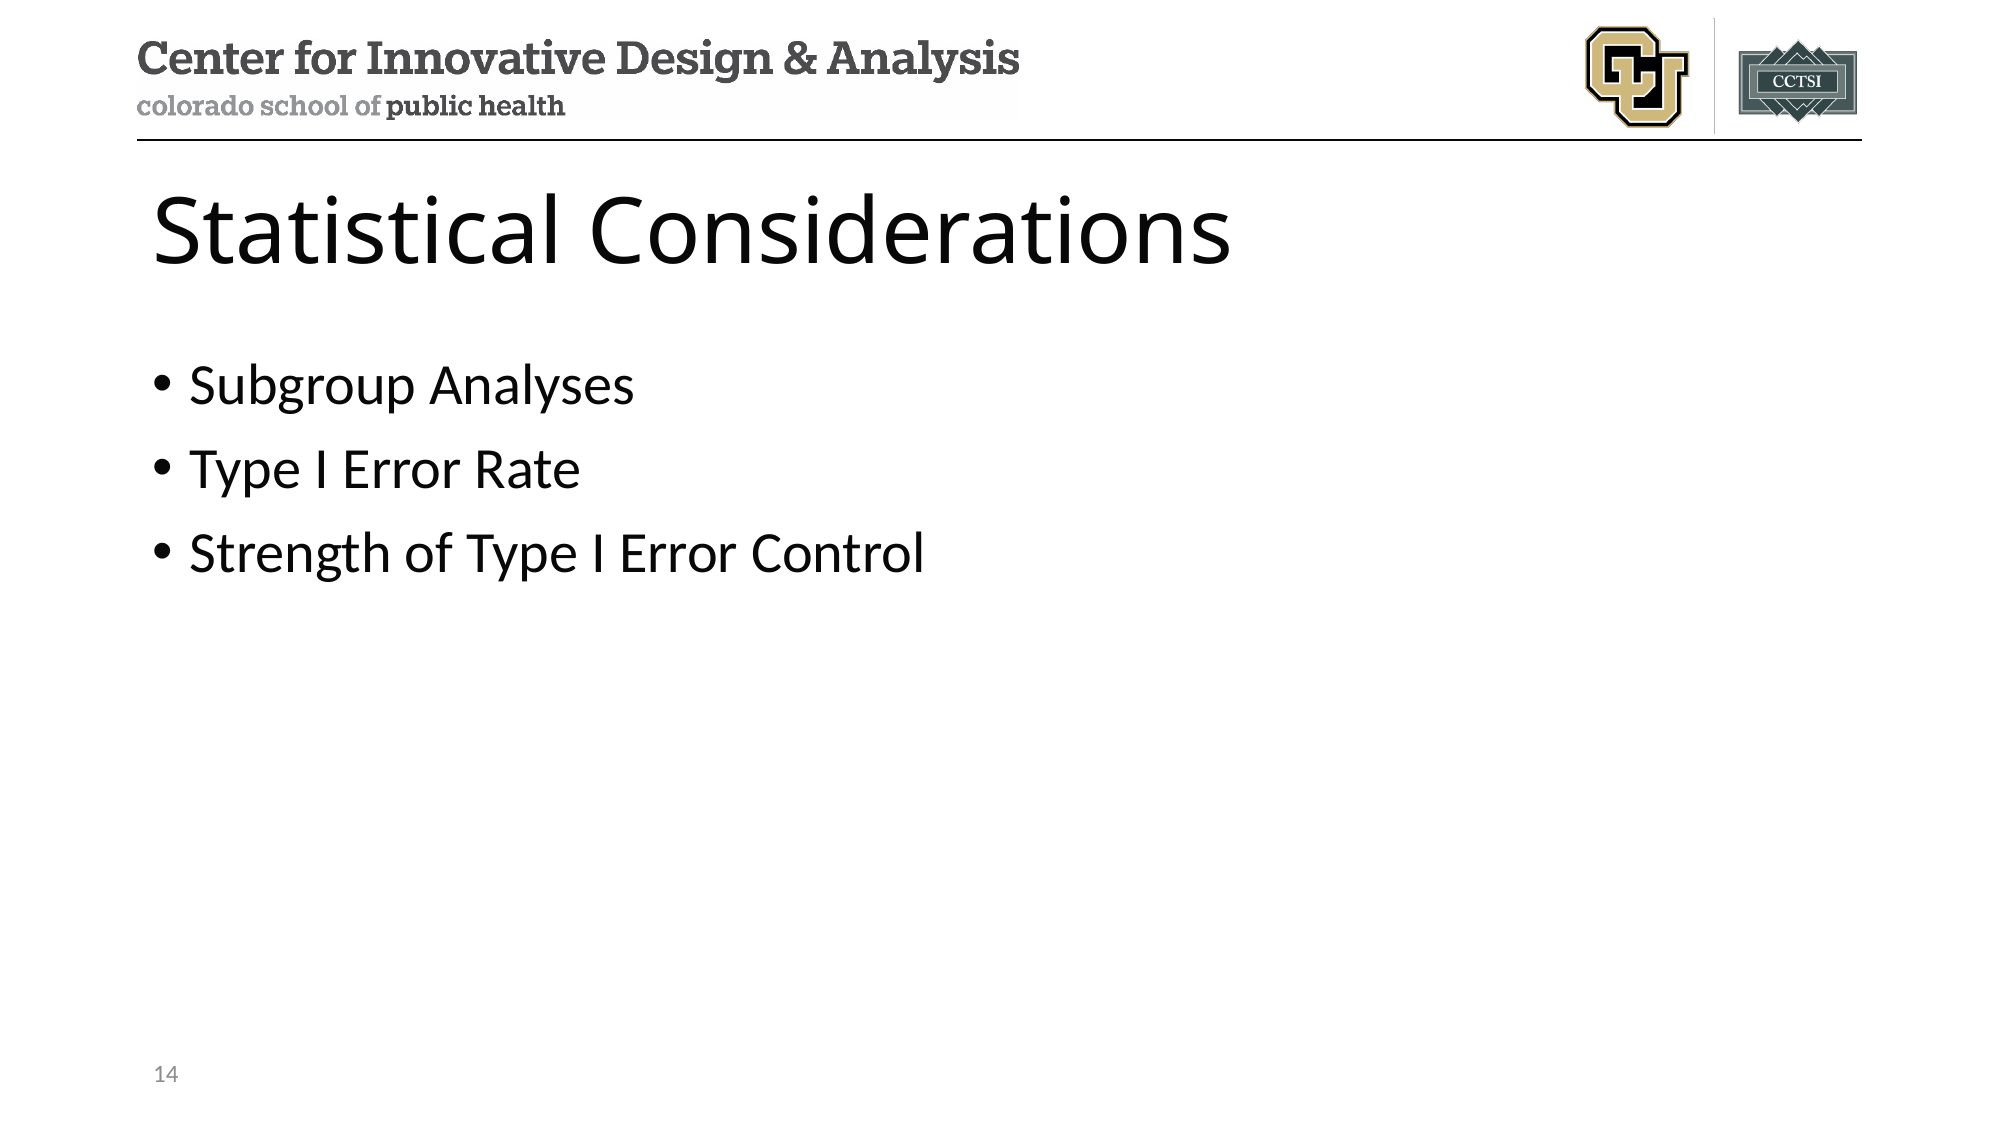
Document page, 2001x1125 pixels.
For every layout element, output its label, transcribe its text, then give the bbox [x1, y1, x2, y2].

title Statistical Considerations [137, 150, 1863, 318]
slide_number 14 [138, 1042, 589, 1103]
list Subgroup Analyses Type I Error Rate Strength of Type I Error Control [137, 347, 1863, 1014]
picture [1584, 17, 1857, 134]
picture [137, 39, 1019, 120]
